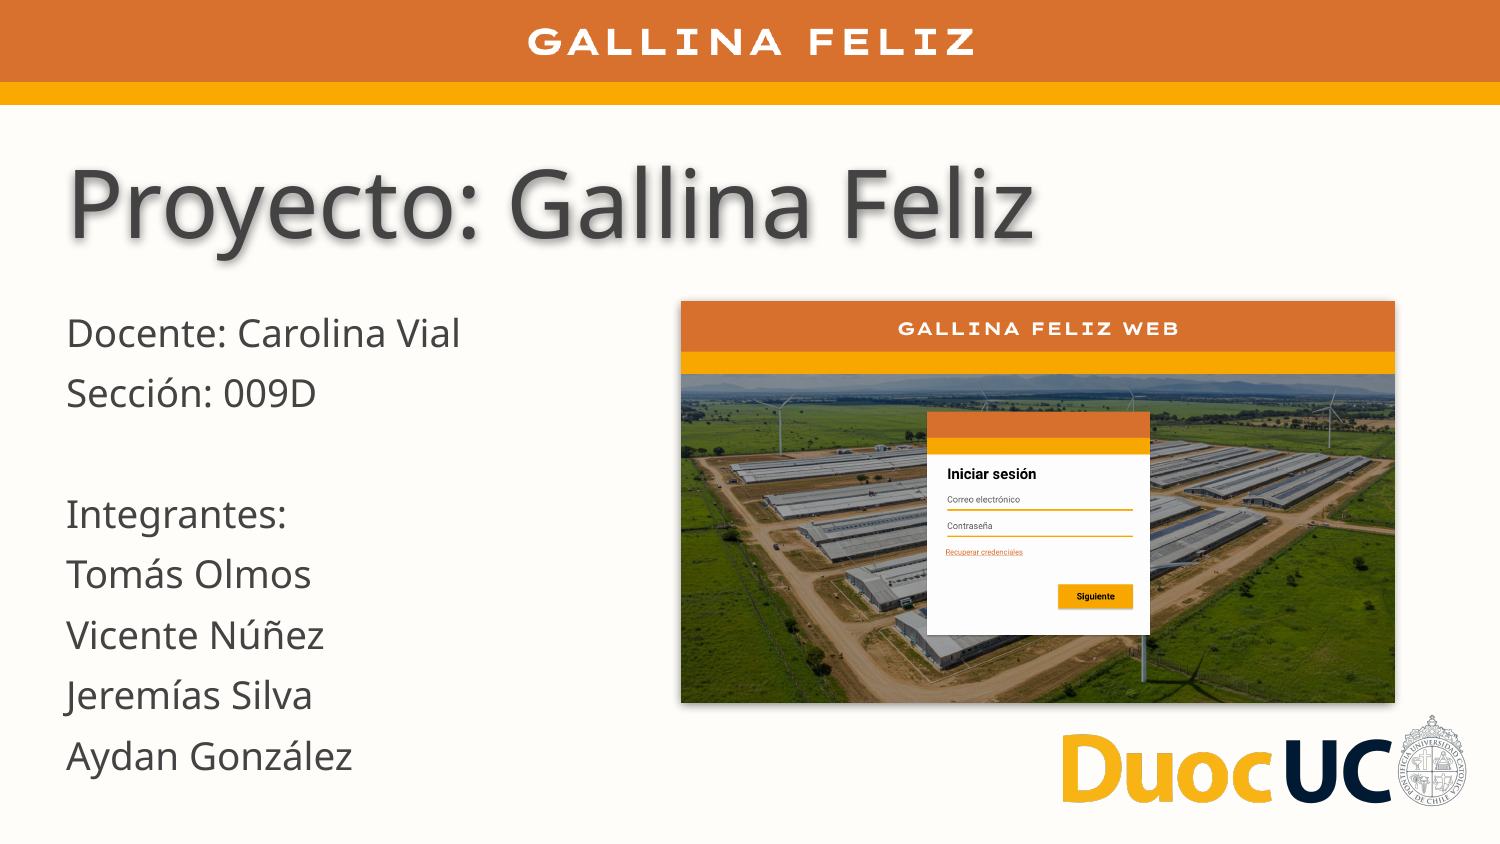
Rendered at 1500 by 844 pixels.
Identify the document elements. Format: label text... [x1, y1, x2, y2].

subtitle Docente: Carolina Vial Sección: 009D Integrantes: Tomás Olmos Vicente Núñez Jeremías Silva Aydan González [51, 283, 1449, 802]
picture [0, 0, 1500, 844]
title Proyecto: Gallina Feliz [51, 122, 1449, 283]
